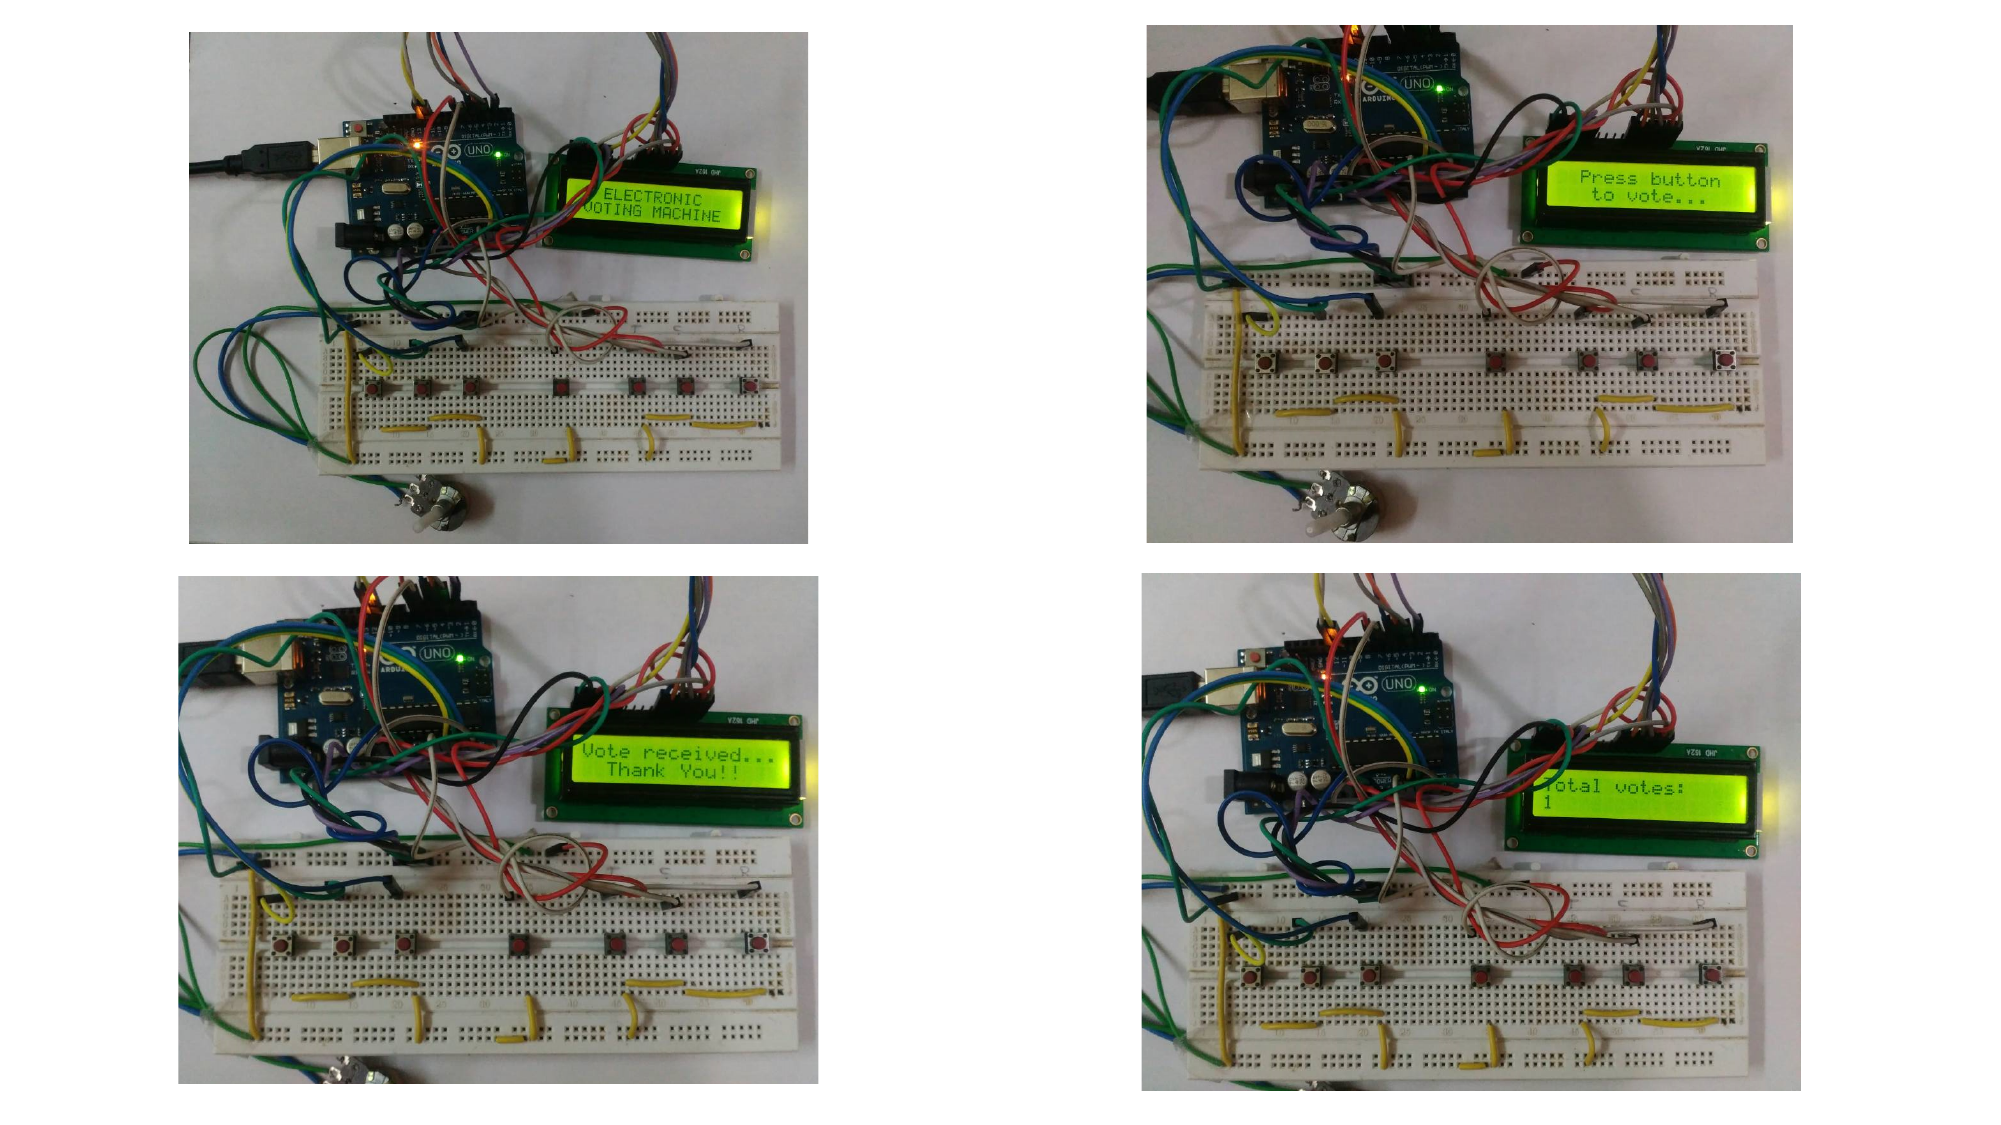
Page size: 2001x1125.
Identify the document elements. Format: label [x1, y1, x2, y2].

picture [1141, 573, 1801, 1091]
picture [178, 576, 819, 1084]
list [1146, 25, 1793, 544]
list [188, 32, 809, 544]
